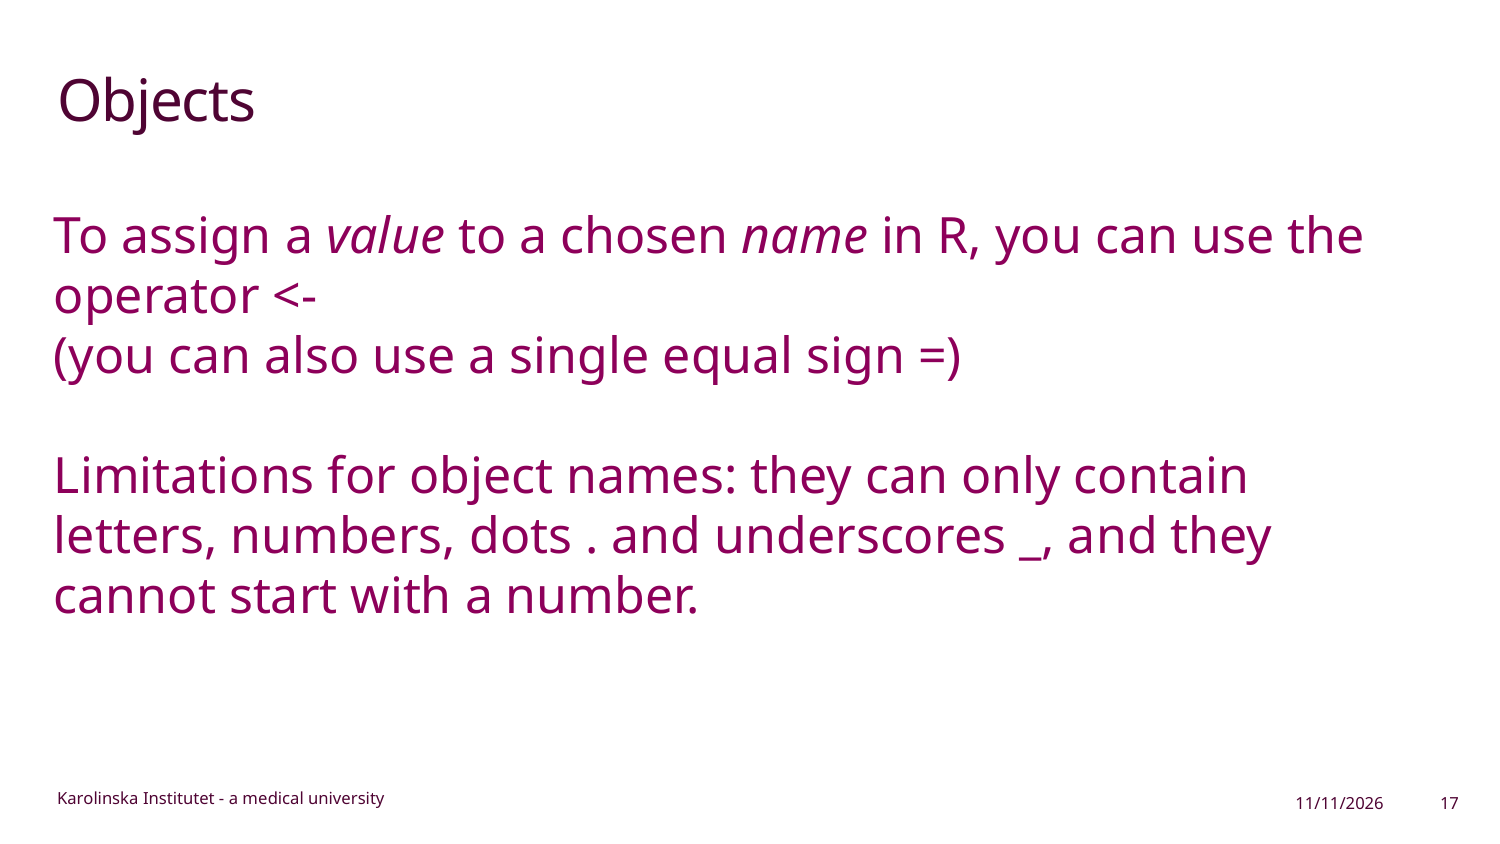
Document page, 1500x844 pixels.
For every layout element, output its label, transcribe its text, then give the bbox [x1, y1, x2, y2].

footer Karolinska Institutet - a medical university [41, 785, 408, 814]
text_box To assign a value to a chosen name in R, you can use the operator <- (you can also use a single equal sign =) Limitations for object names: they can only contain letters, numbers, dots . and underscores _, and they cannot start with a number. [39, 196, 1425, 631]
slide_number 17 [1361, 785, 1474, 814]
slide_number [1086, 785, 1361, 814]
title Objects [41, 55, 1458, 197]
